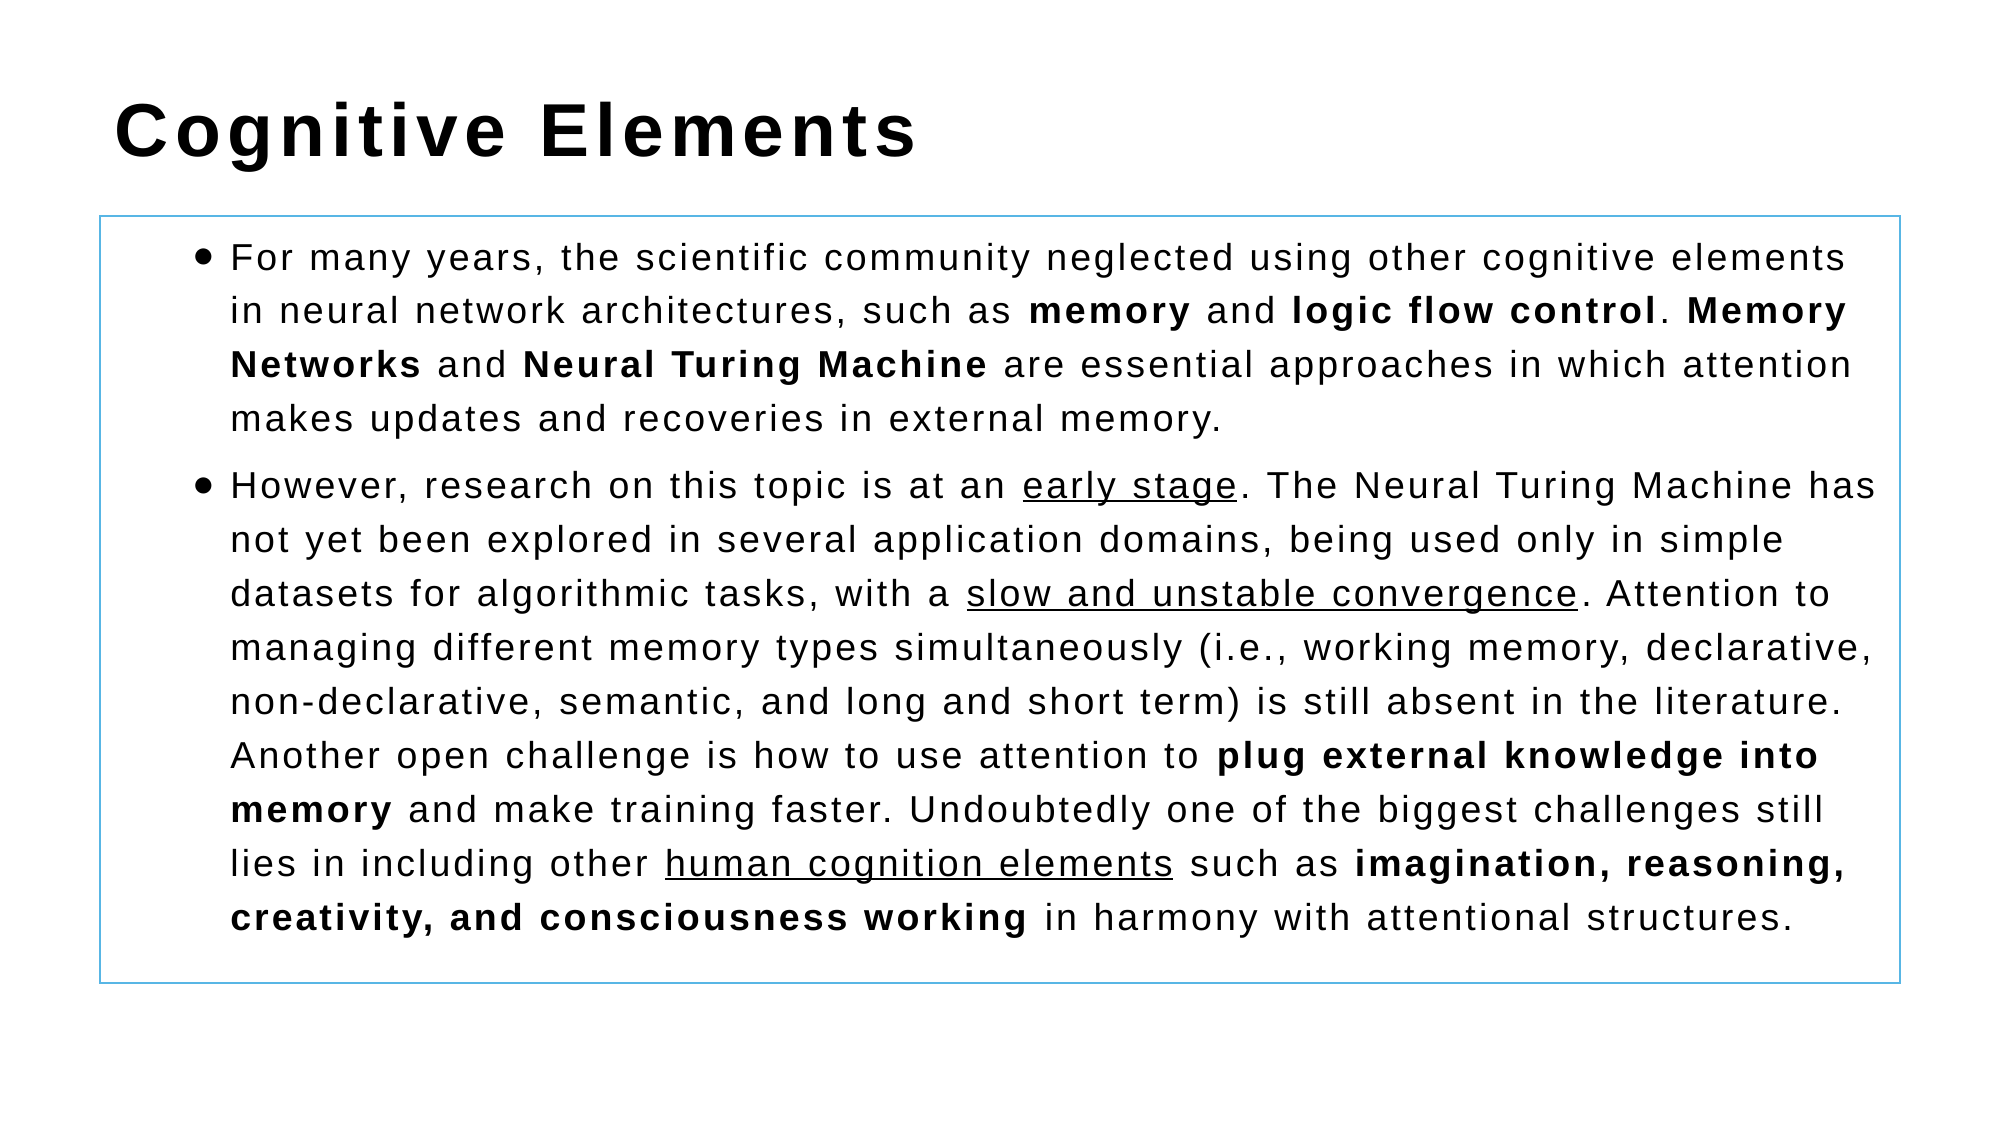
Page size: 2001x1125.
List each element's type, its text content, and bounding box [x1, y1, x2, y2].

list For many years, the scientific community neglected using other cognitive elements in neural network architectures, such as memory and logic flow control. Memory Networks and Neural Turing Machine are essential approaches in which attention makes updates and recoveries in external memory. However, research on this topic is at an early stage. The Neural Turing Machine has not yet been explored in several application domains, being used only in simple datasets for algorithmic tasks, with a slow and unstable convergence. Attention to managing different memory types simultaneously (i.e., working memory, declarative, non-declarative, semantic, and long and short term) is still absent in the literature. Another open challenge is how to use attention to plug external knowledge into memory and make training faster. Undoubtedly one of the biggest challenges still lies in including other human cognition elements such as imagination, reasoning, creativity, and consciousness working in harmony with attentional structures. [99, 215, 1901, 984]
title Cognitive Elements [100, 68, 1900, 185]
